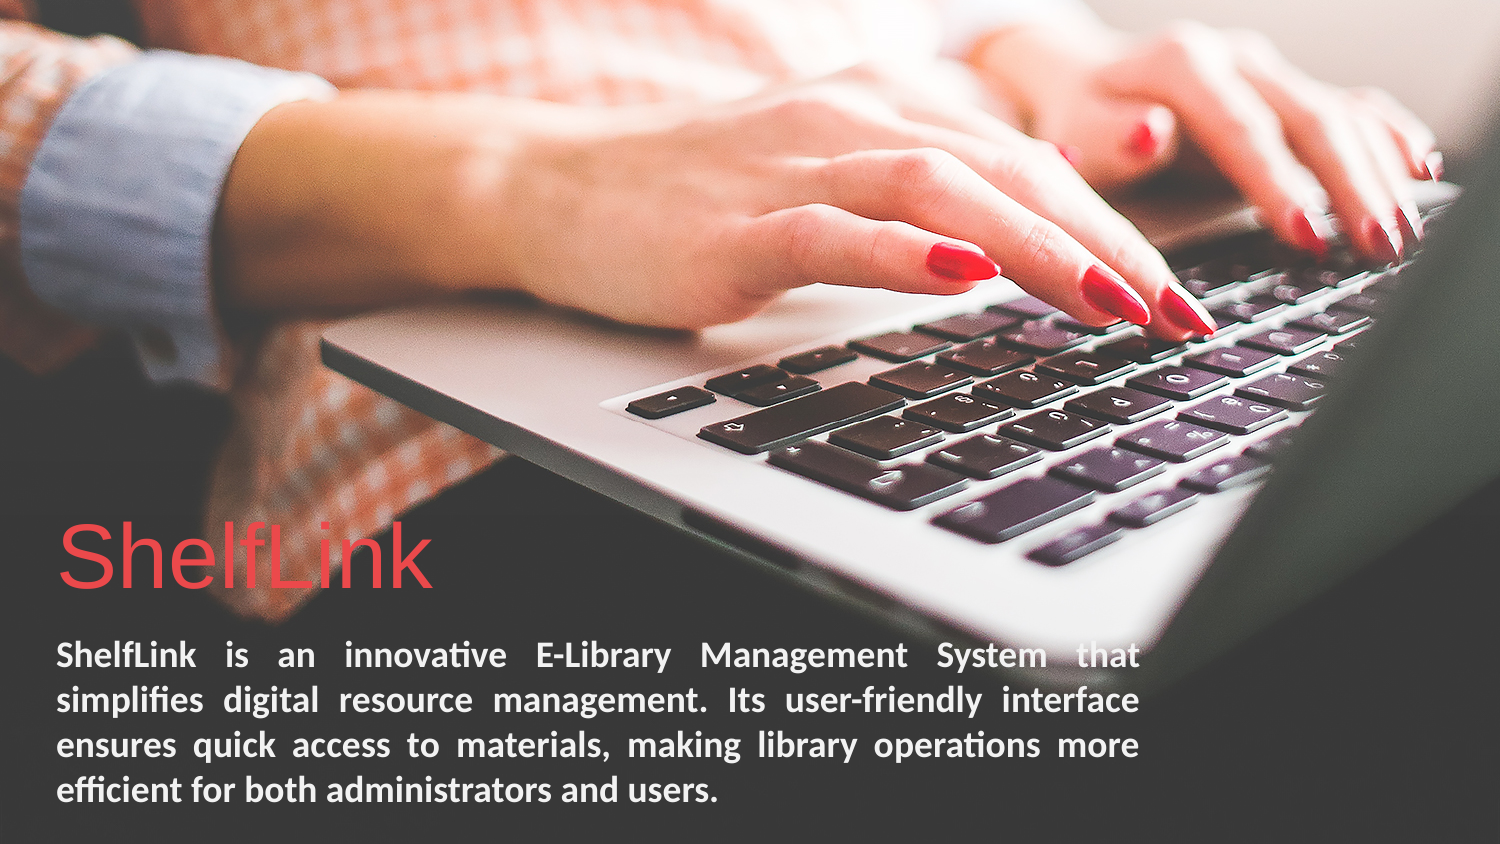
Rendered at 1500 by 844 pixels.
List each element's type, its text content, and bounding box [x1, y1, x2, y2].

picture [0, 0, 1500, 844]
list ShelfLink [41, 492, 703, 611]
text_box ShelfLink is an innovative E-Library Management System that simplifies digital resource management. Its user-friendly interface ensures quick access to materials, making library operations more efficient for both administrators and users. [41, 622, 1156, 818]
